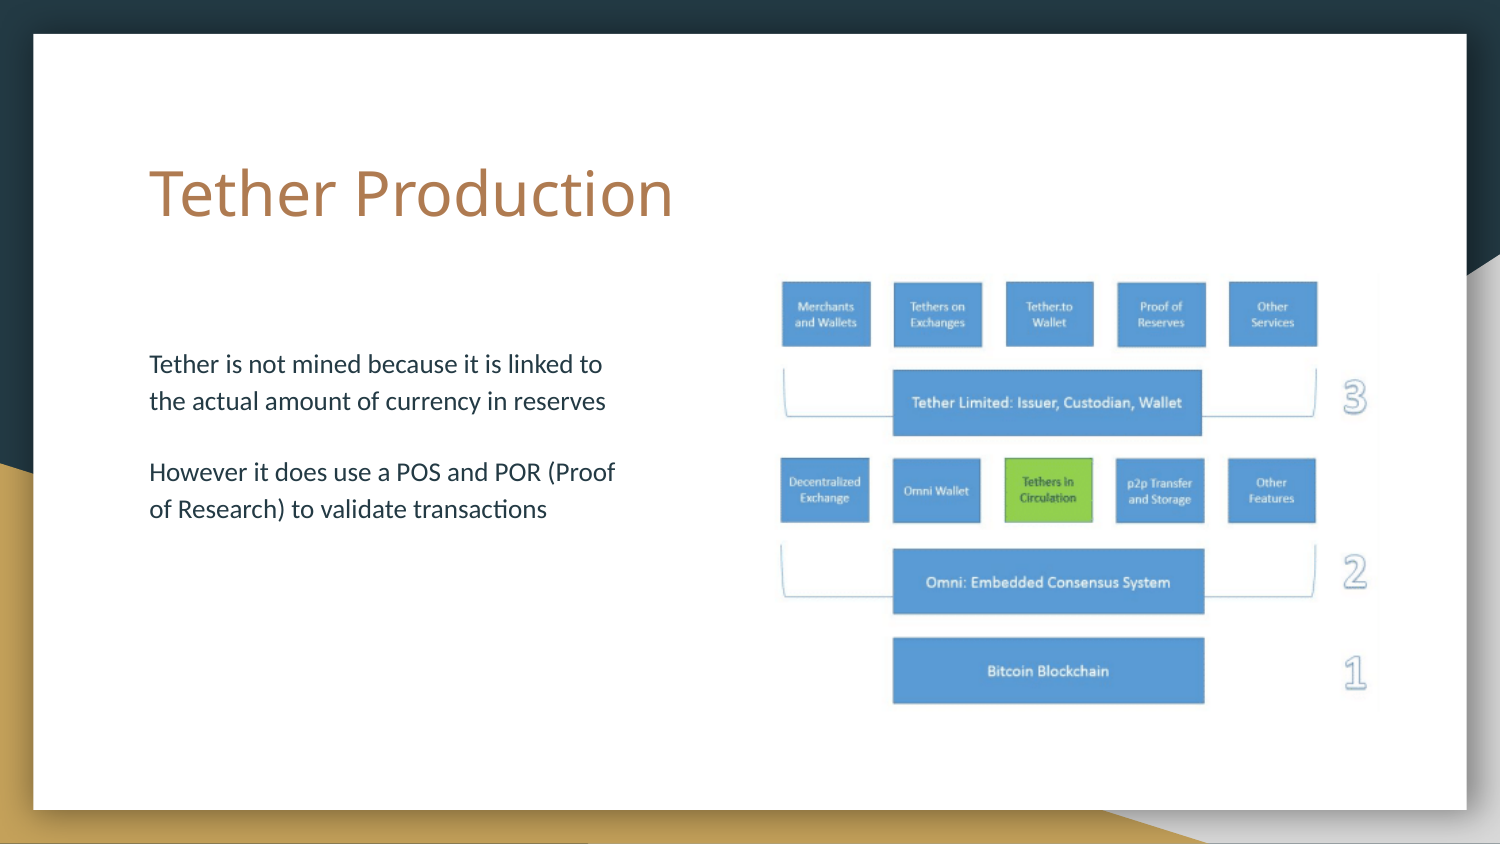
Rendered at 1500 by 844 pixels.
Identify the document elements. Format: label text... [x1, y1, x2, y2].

list Tether is not mined because it is linked to the actual amount of currency in reserves However it does use a POS and POR (Proof of Research) to validate transactions [134, 326, 649, 729]
picture [689, 229, 1436, 729]
title Tether Production [134, 138, 1366, 296]
